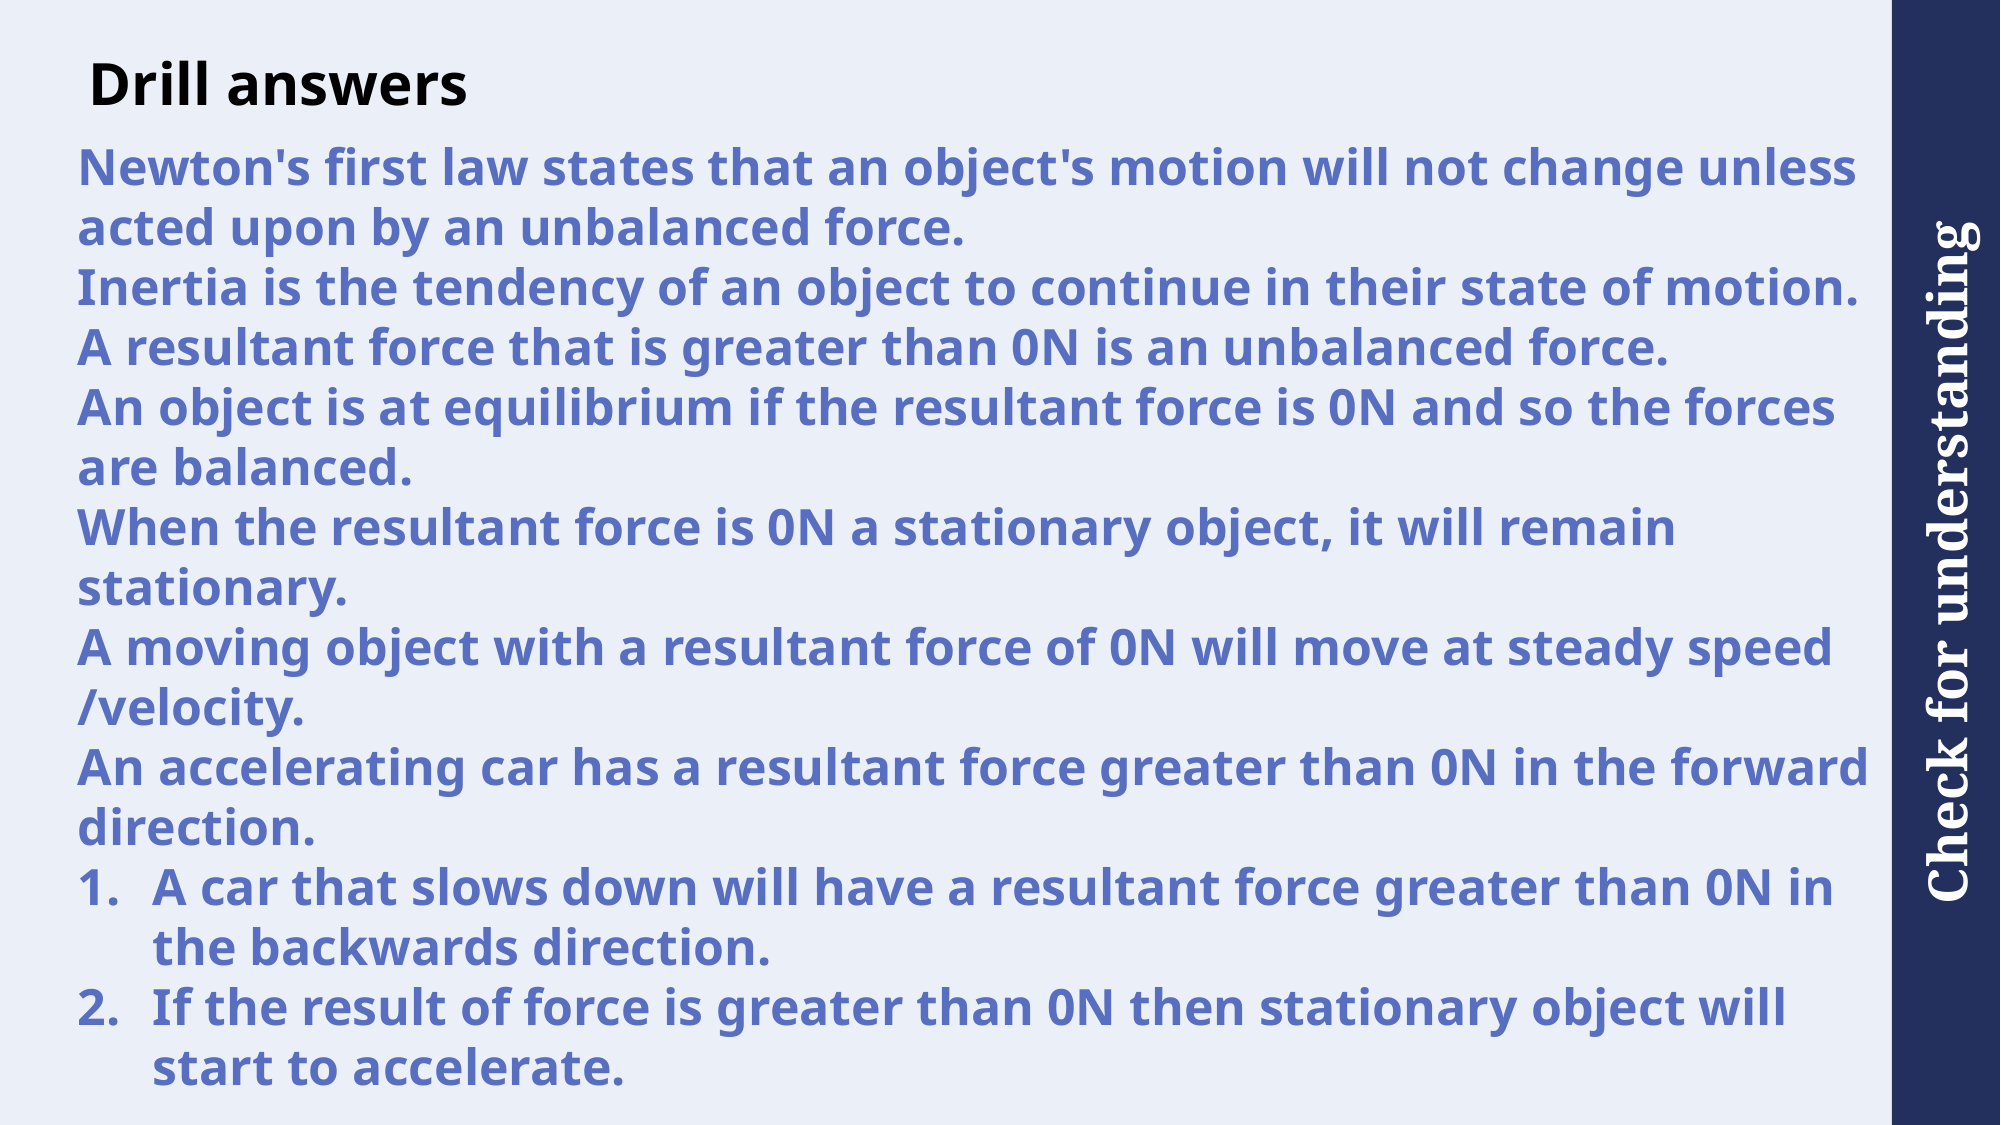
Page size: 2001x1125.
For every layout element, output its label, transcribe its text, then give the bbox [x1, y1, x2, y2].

title Drill answers [88, 0, 1831, 119]
text_box Newton's first law states that an object's motion will not change unless acted upon by an unbalanced force. Inertia is the tendency of an object to continue in their state of motion. A resultant force that is greater than 0N is an unbalanced force. An object is at equilibrium if the resultant force is 0N and so the forces are balanced. When the resultant force is 0N a stationary object, it will remain stationary. A moving object with a resultant force of 0N will move at steady speed /velocity. An accelerating car has a resultant force greater than 0N in the forward direction. A car that slows down will have a resultant force greater than 0N in the backwards direction. If the result of force is greater than 0N then stationary object will start to accelerate. [63, 127, 1919, 1103]
